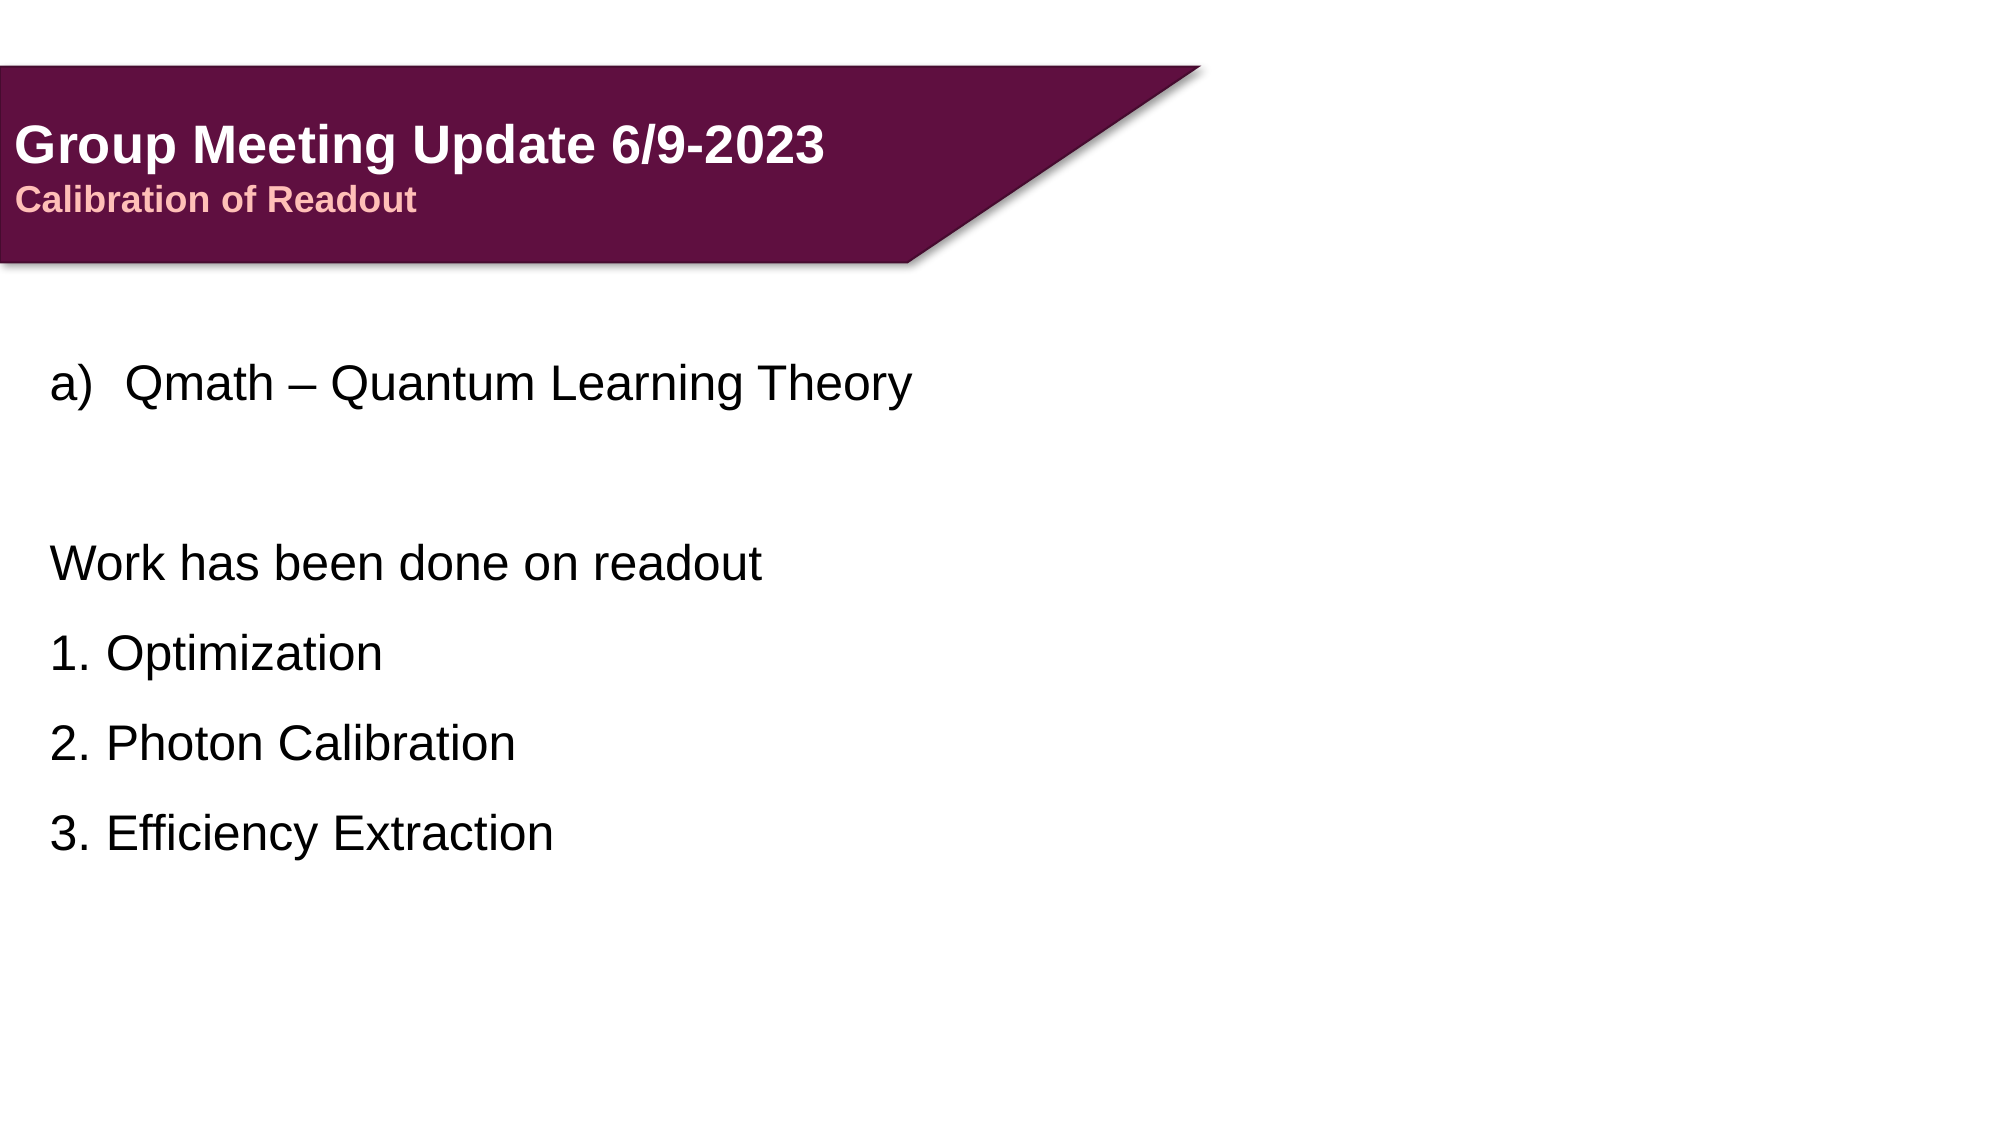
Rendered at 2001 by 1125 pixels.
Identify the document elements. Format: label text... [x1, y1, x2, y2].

text_box Qmath – Quantum Learning Theory Work has been done on readout Optimization Photon Calibration Efficiency Extraction [34, 313, 1328, 1048]
text_box Group Meeting Update 6/9-2023 Calibration of Readout [0, 65, 1202, 264]
